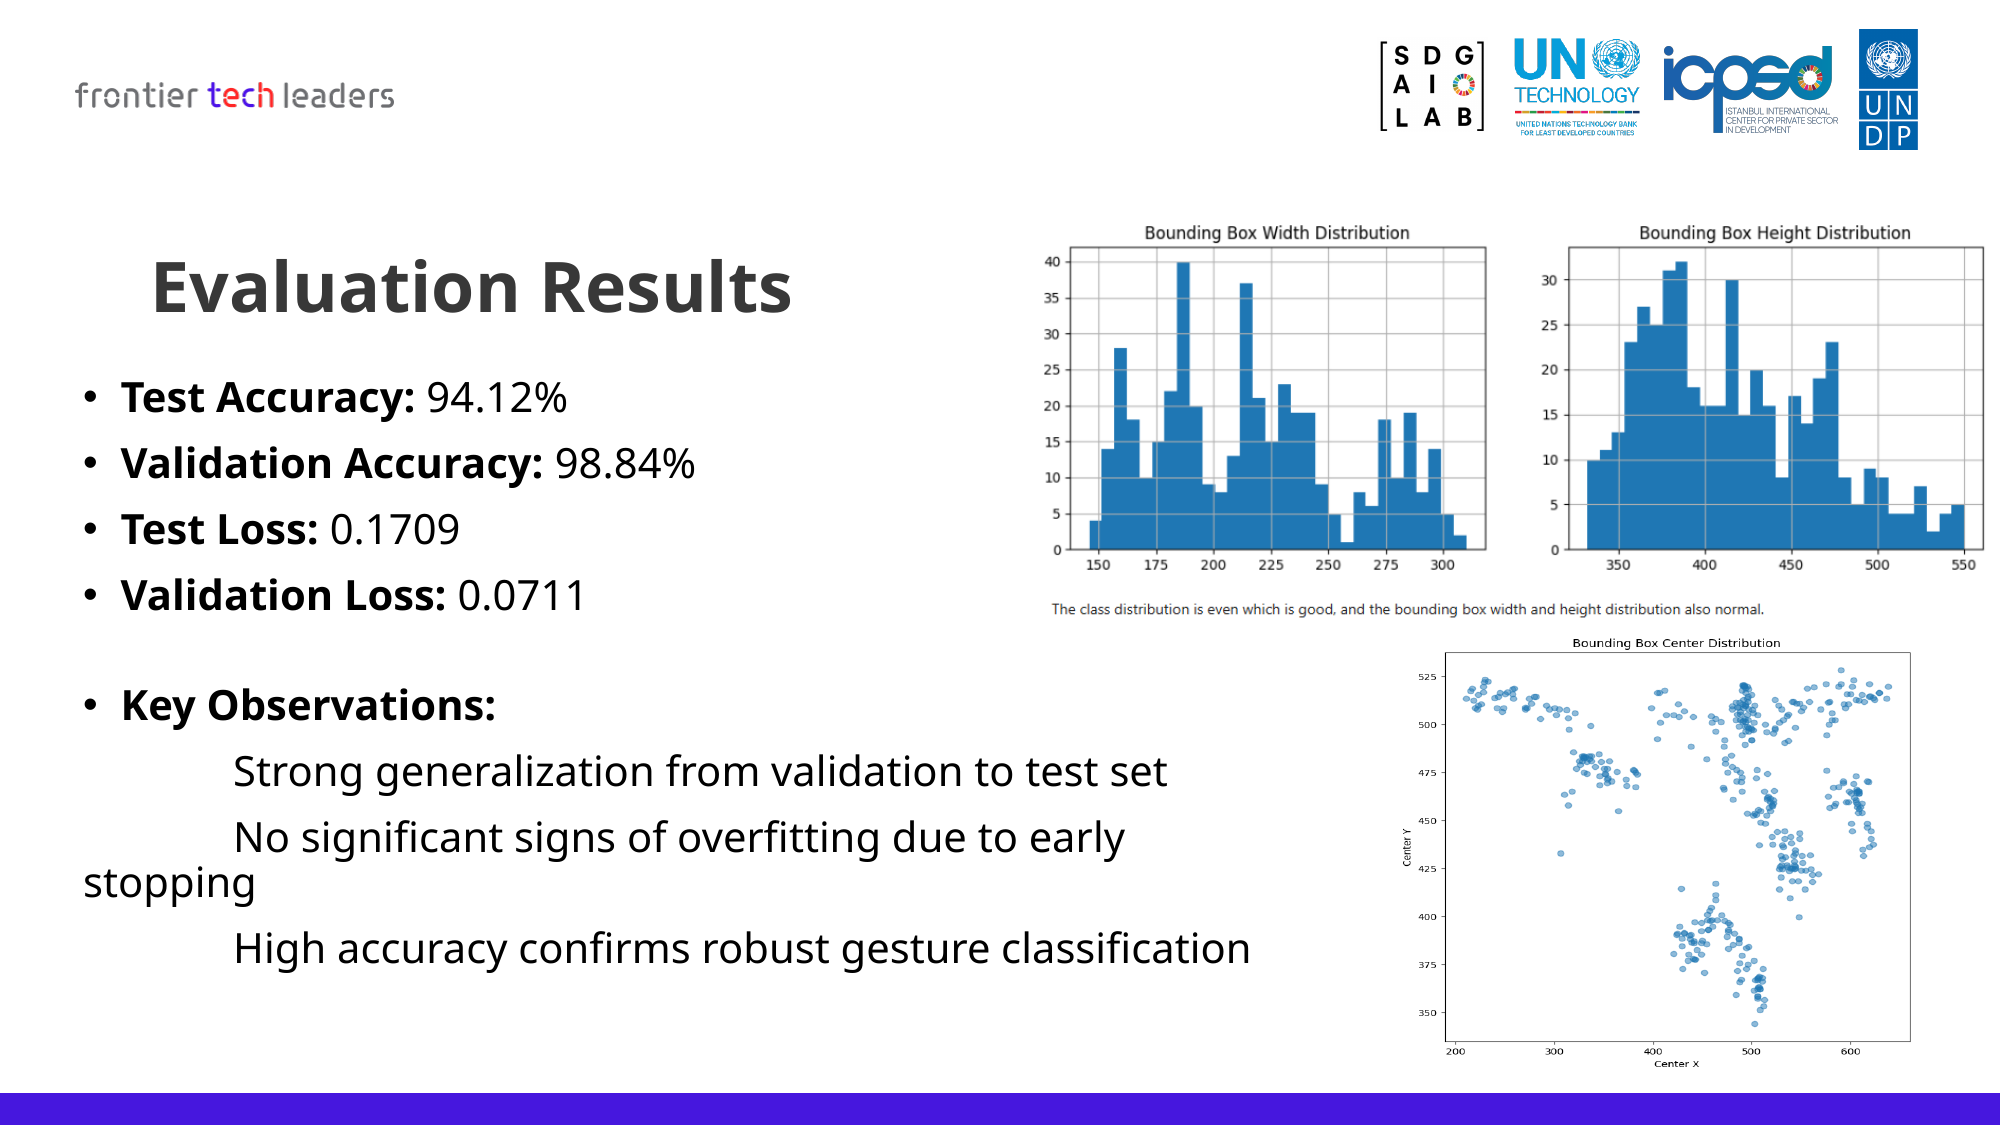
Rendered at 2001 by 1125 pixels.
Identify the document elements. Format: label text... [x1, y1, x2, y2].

picture [1039, 206, 2000, 627]
text_box Evaluation Results [142, 242, 943, 338]
picture [1392, 635, 1925, 1072]
text_box [0, 1093, 2000, 1125]
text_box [1377, 29, 1918, 150]
text_box Test Accuracy: 94.12% Validation Accuracy: 98.84% Test Loss: 0.1709 Validation Loss: 0.0711 Key Observations: Strong generalization from validation to test set No significant signs of overfitting due to early stopping High accuracy confirms robust gesture classification [75, 369, 1285, 1067]
picture [75, 82, 394, 108]
